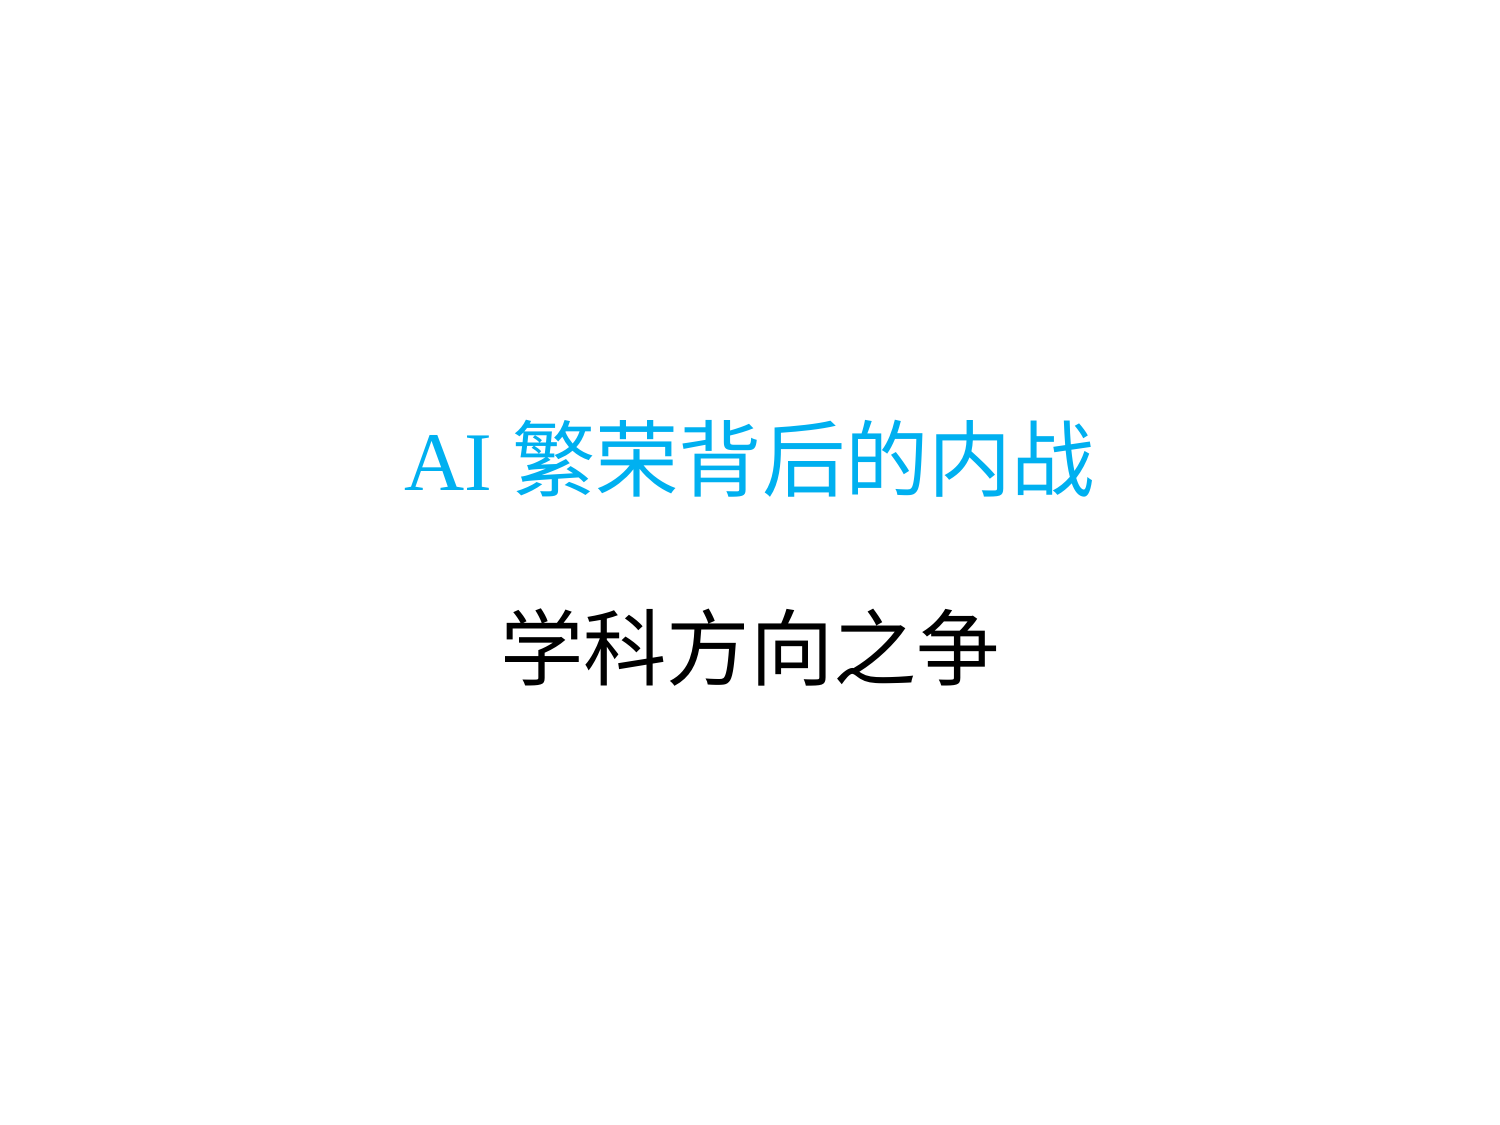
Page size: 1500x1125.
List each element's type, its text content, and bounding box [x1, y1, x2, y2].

list AI繁荣背后的内战 [64, 349, 1436, 538]
text_box 学科方向之争 [64, 538, 1436, 728]
